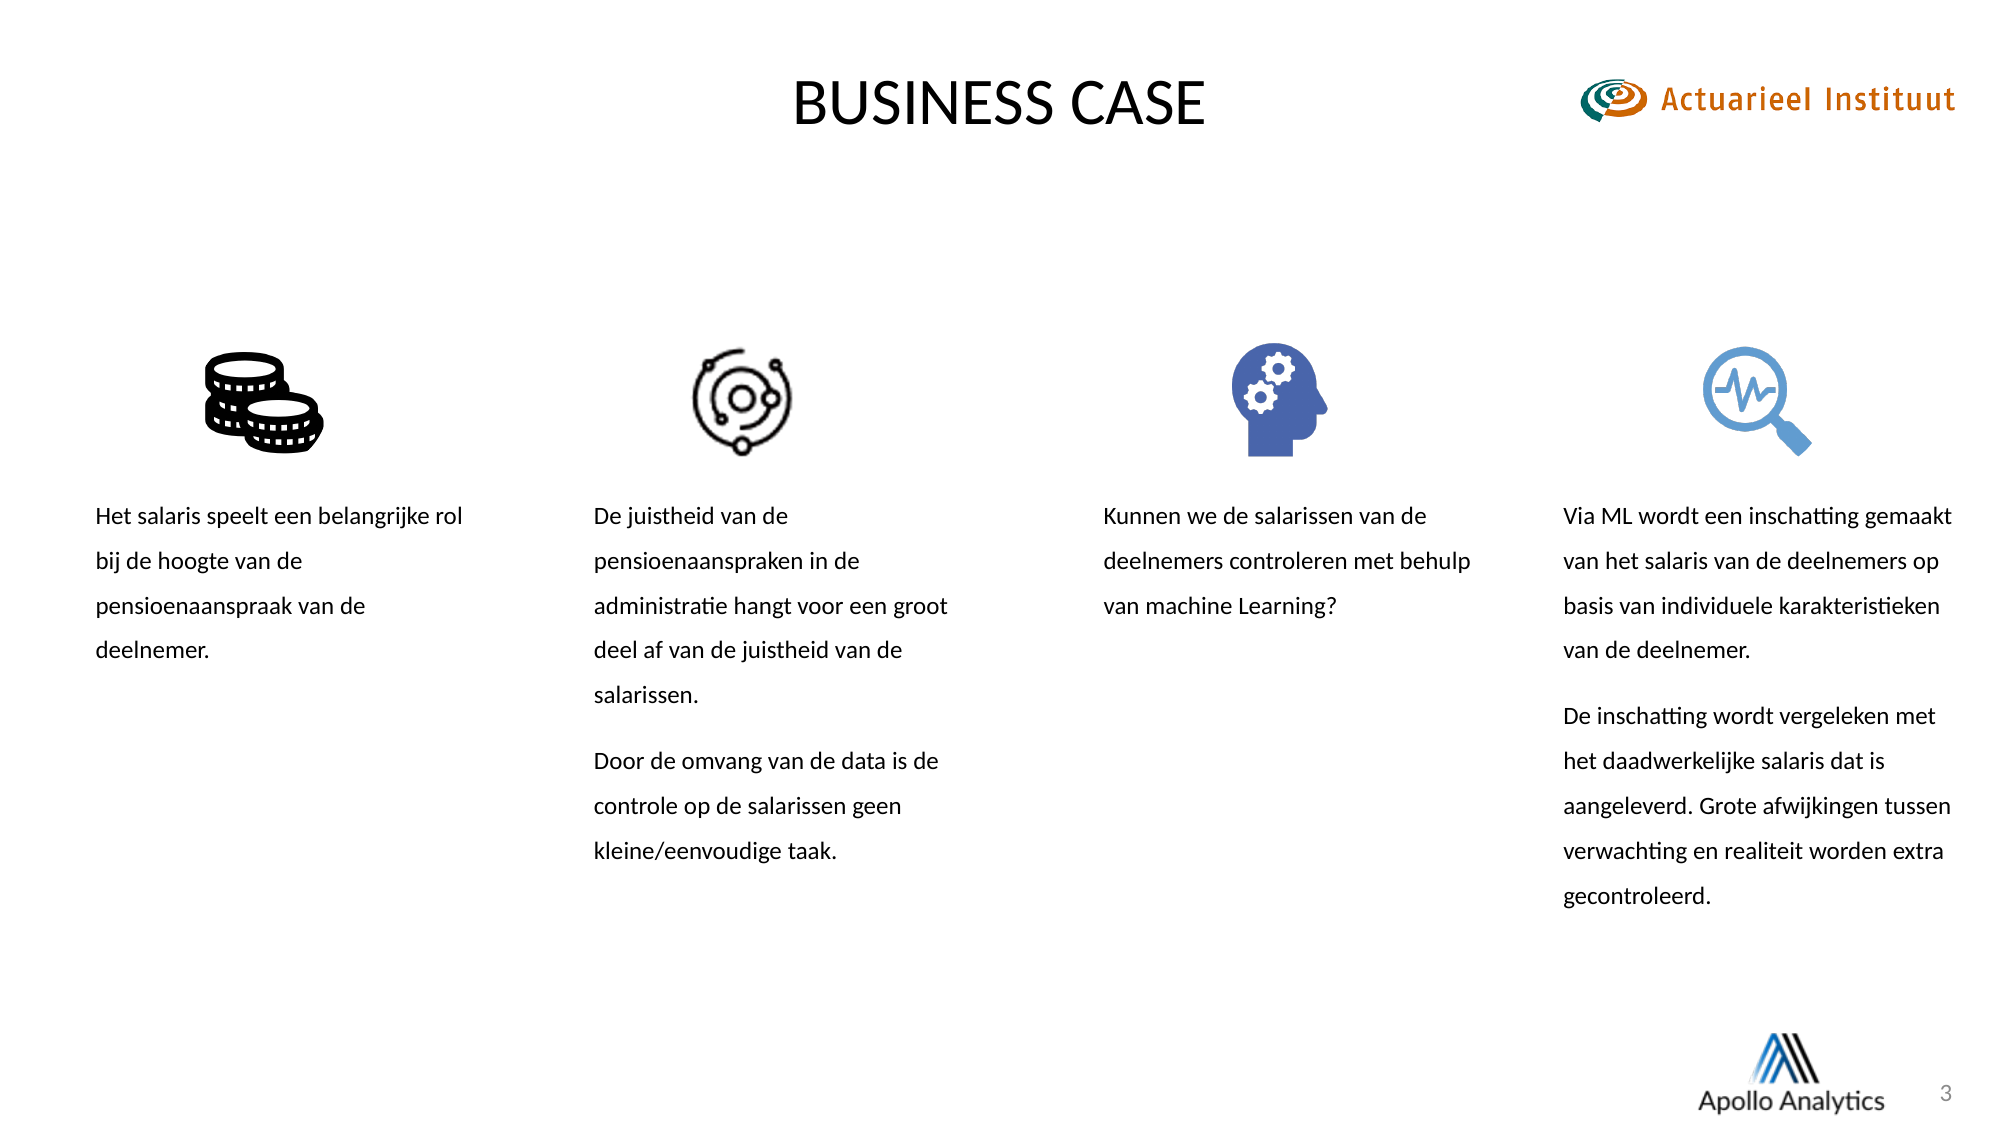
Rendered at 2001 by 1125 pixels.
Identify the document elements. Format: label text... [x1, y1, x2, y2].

text_box Het salaris speelt een belangrijke rol bij de hoogte van de pensioenaanspraak van de deelnemer. [80, 476, 502, 950]
text_box Kunnen we de salarissen van de deelnemers controleren met behulp van machine Learning? [1088, 476, 1510, 950]
text_box De juistheid van de pensioenaanspraken in de administratie hangt voor een groot deel af van de juistheid van de salarissen. Door de omvang van de data is de controle op de salarissen geen kleine/eenvoudige taak. [578, 476, 1000, 950]
text_box Via ML wordt een inschatting gemaakt van het salaris van de deelnemers op basis van individuele karakteristieken van de deelnemer. De inschatting wordt vergeleken met het daadwerkelijke salaris dat is aangeleverd. Grote afwijkingen tussen verwachting en realiteit worden extra gecontroleerd. [1548, 476, 1970, 950]
title Business case [97, 0, 1903, 196]
picture [1212, 335, 1347, 470]
picture [674, 335, 808, 470]
slide_number 3 [1894, 1061, 1968, 1121]
picture [194, 335, 329, 470]
picture [1692, 335, 1826, 470]
picture [1692, 1028, 1895, 1117]
picture [1565, 68, 1973, 136]
